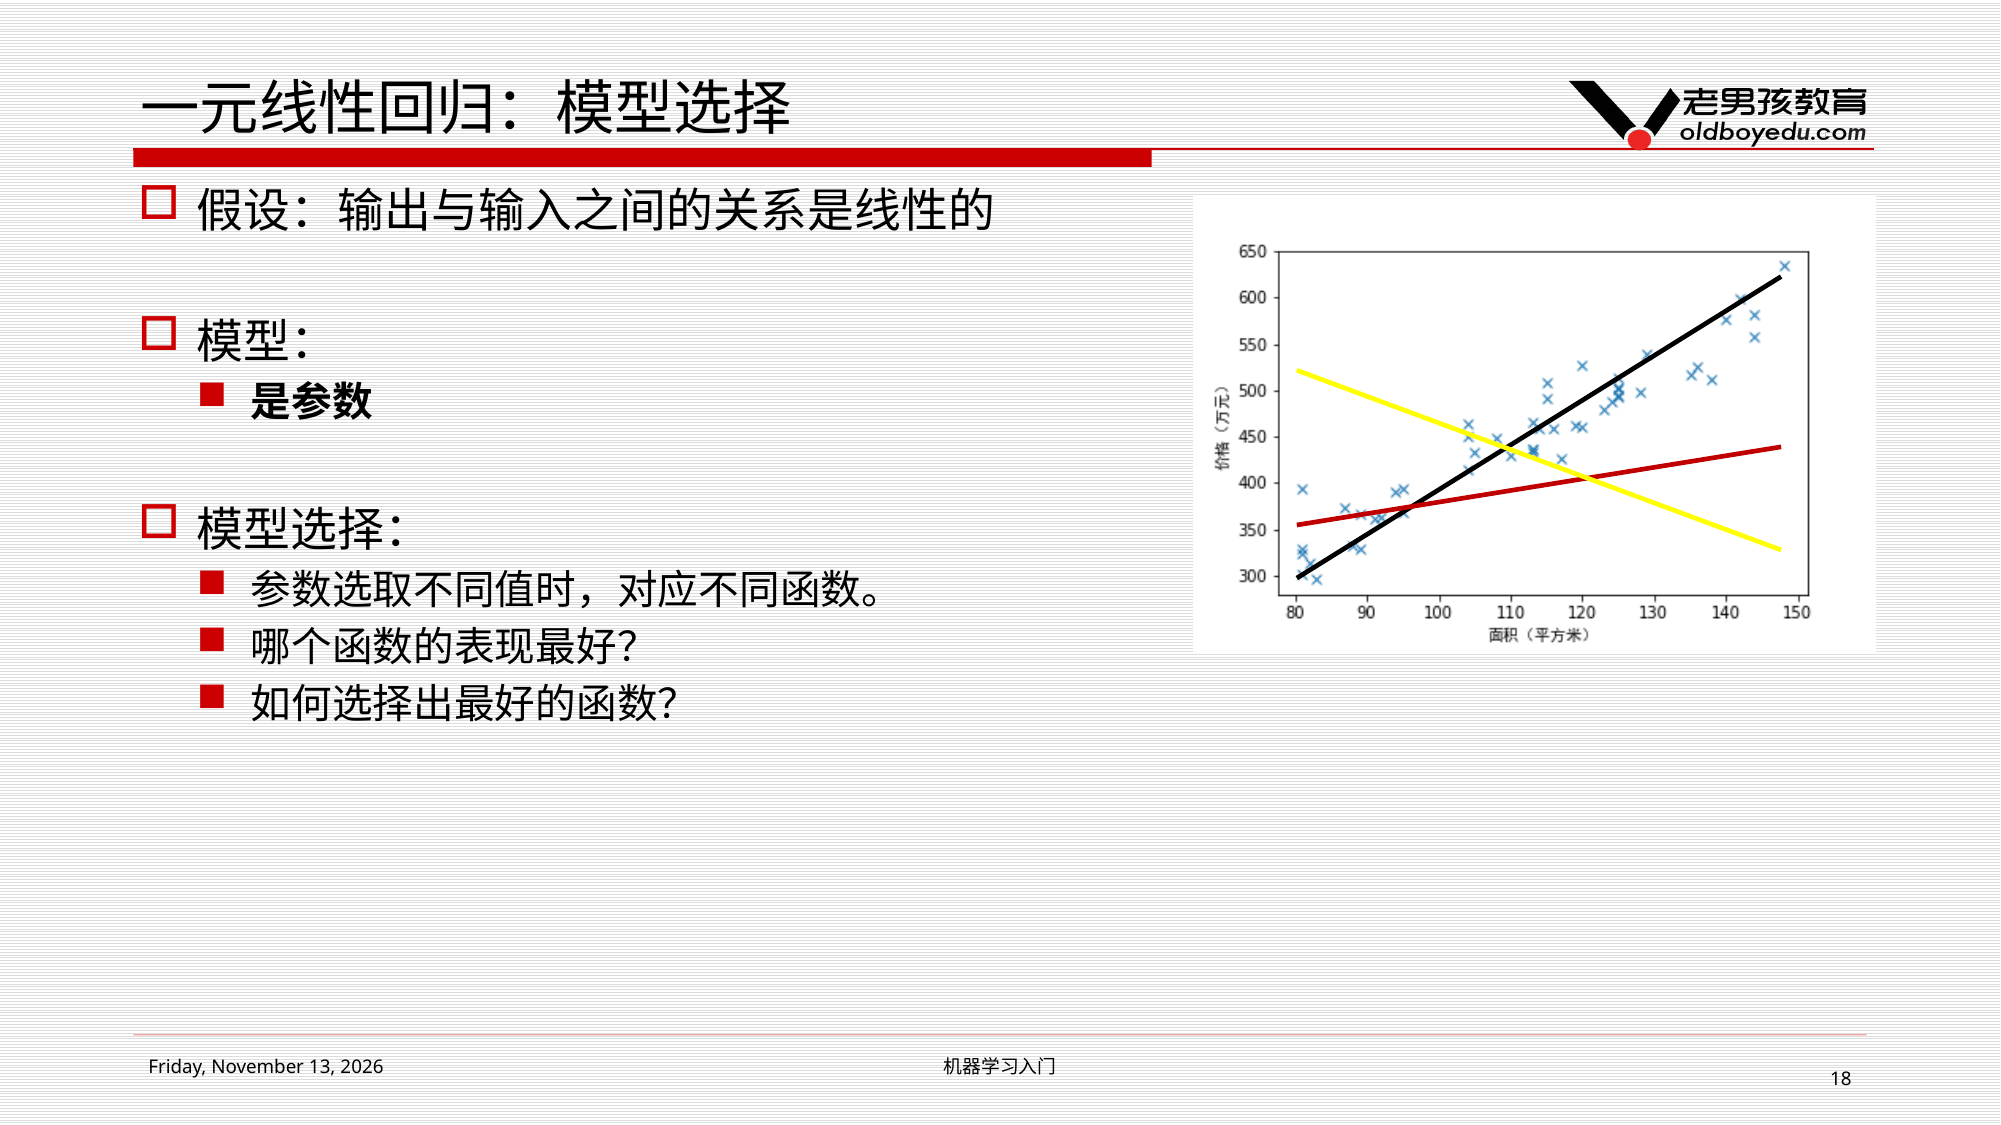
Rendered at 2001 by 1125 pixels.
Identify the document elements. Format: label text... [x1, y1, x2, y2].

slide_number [133, 1046, 567, 1103]
title 一元线性回归：模型选择 [125, 50, 1876, 149]
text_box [1296, 370, 1782, 551]
picture [1193, 196, 1876, 652]
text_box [1296, 276, 1782, 370]
footer 机器学习入门 [683, 1046, 1317, 1103]
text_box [1296, 551, 1782, 579]
slide_number 18 [1433, 1058, 1867, 1103]
